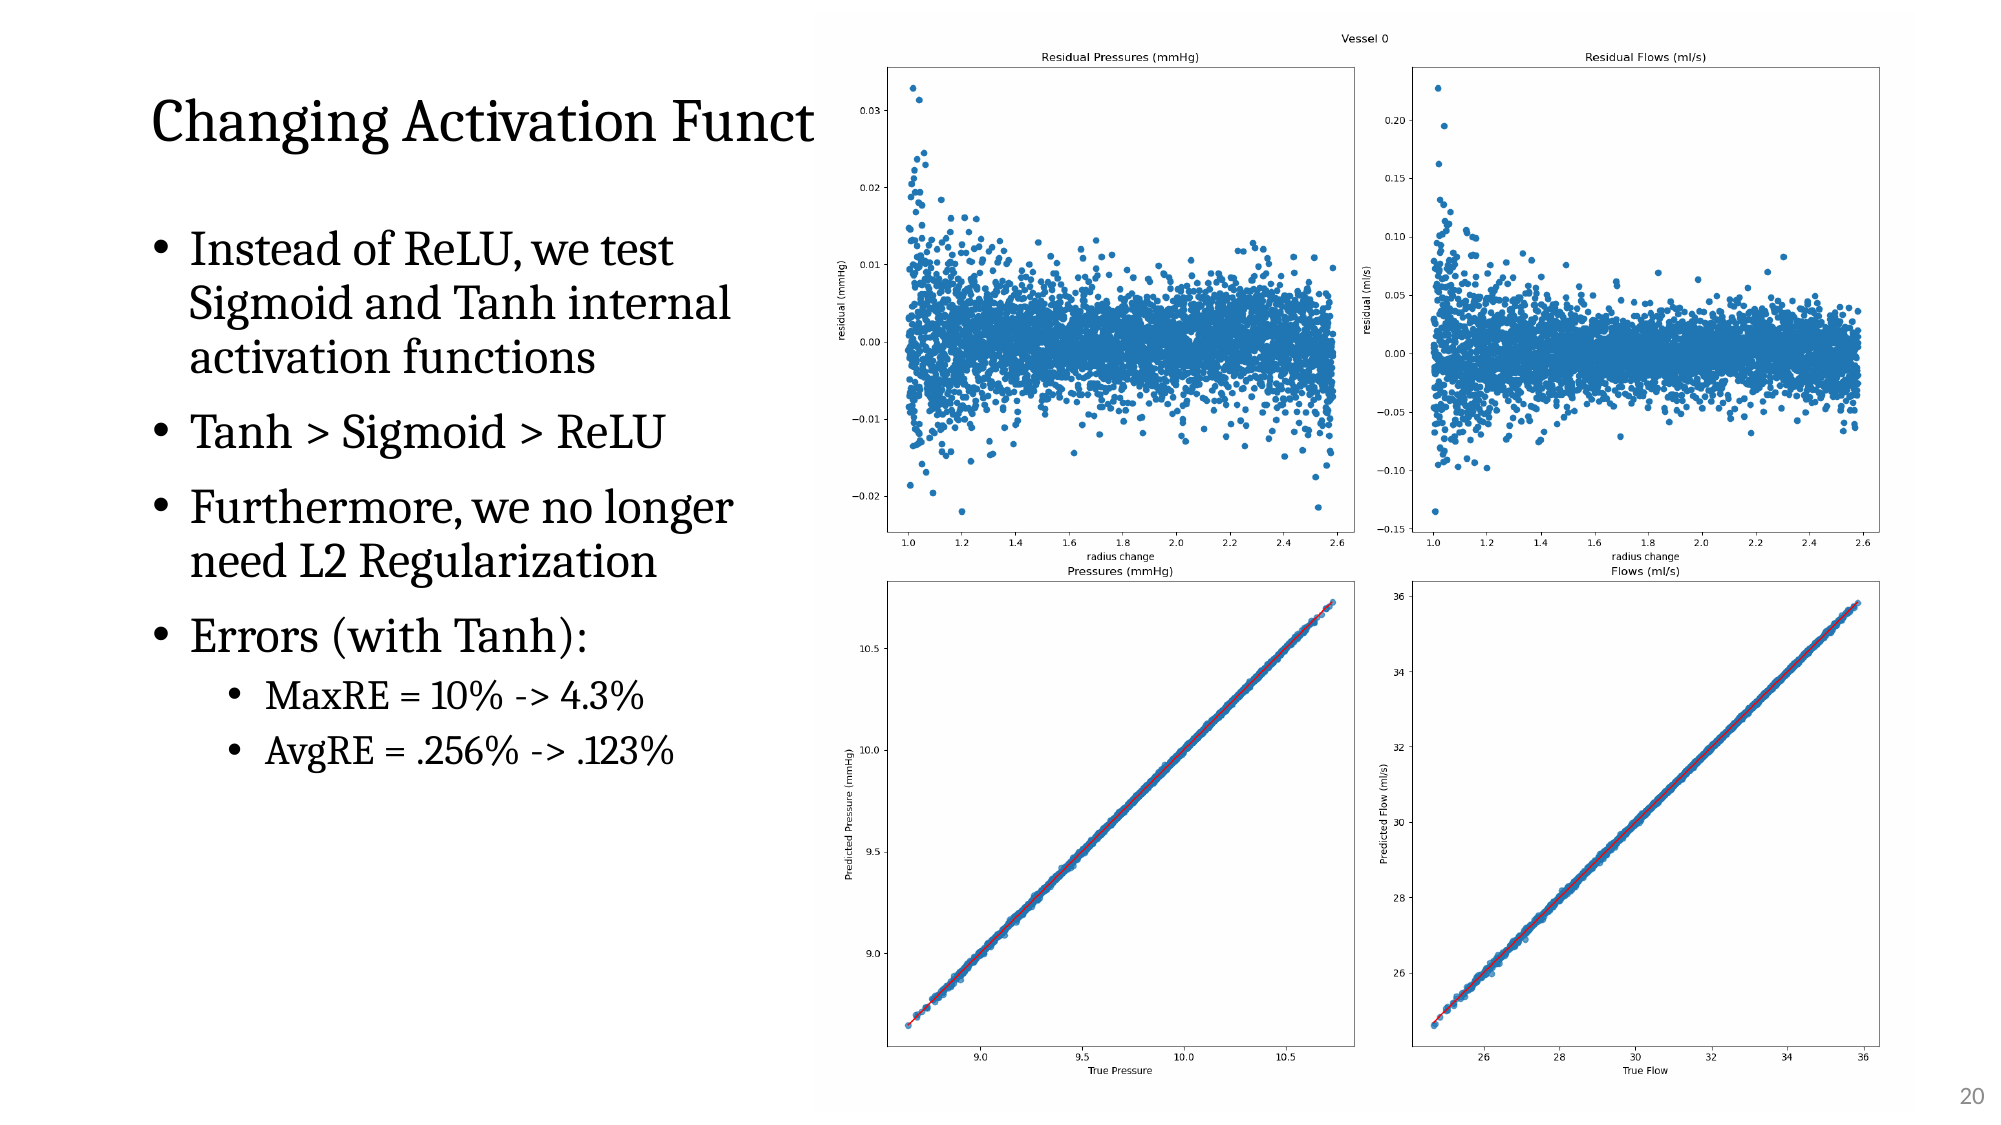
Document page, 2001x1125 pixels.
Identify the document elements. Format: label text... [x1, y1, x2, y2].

picture [814, 12, 1915, 1113]
list Instead of ReLU, we test Sigmoid and Tanh internal activation functions Tanh > Sigmoid > ReLU Furthermore, we no longer need L2 Regularization Errors (with Tanh): MaxRE = 10% -> 4.3% AvgRE = .256% -> .123% [137, 215, 814, 1014]
slide_number 20 [1550, 1065, 2000, 1125]
title Changing Activation Functions [137, 59, 814, 184]
